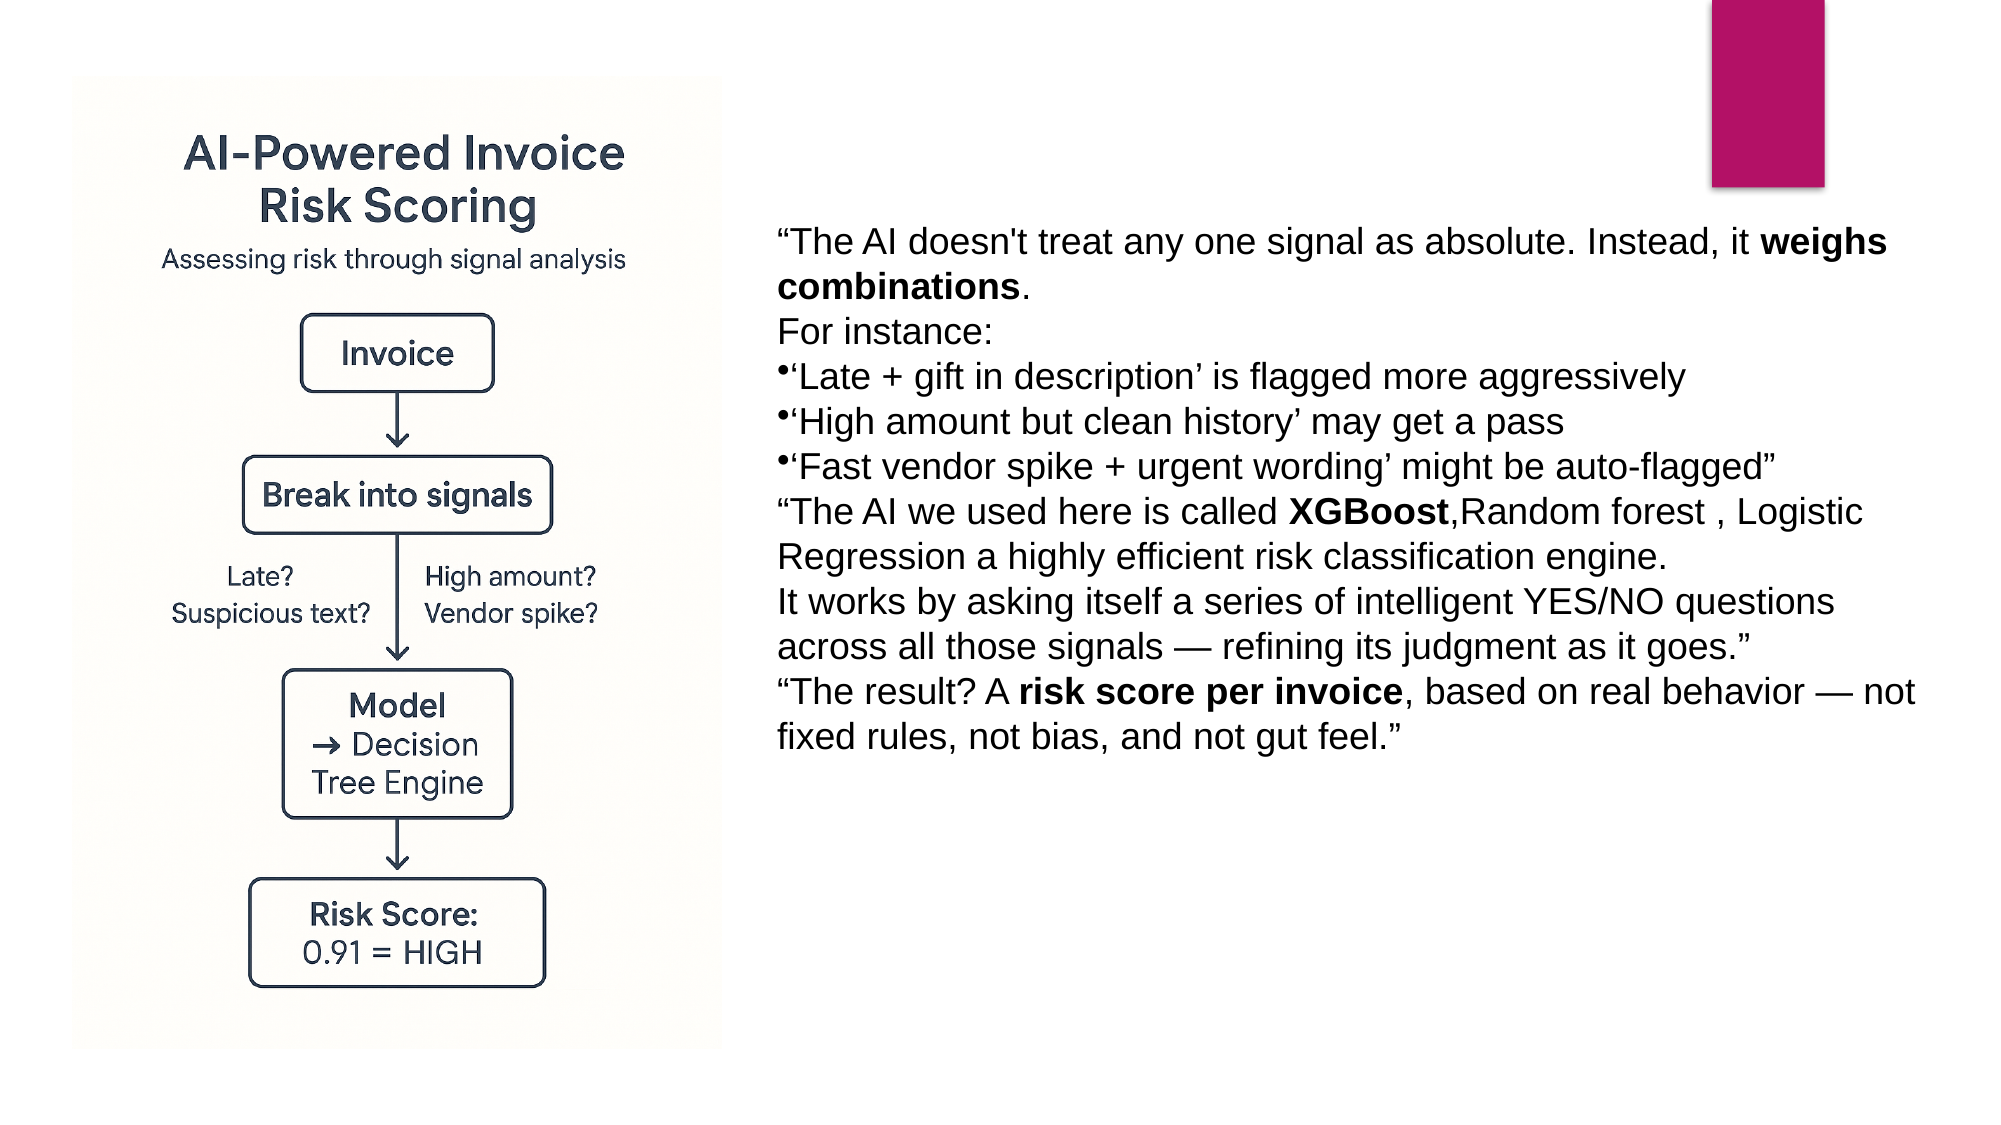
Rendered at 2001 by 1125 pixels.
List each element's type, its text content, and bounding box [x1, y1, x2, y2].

picture [72, 75, 722, 1050]
text_box “The AI doesn't treat any one signal as absolute. Instead, it weighs combinations. For instance: ‘Late + gift in description’ is flagged more aggressively ‘High amount but clean history’ may get a pass ‘Fast vendor spike + urgent wording’ might be auto-flagged” “The AI we used here is called XGBoost,Random forest , Logistic Regression a highly efficient risk classification engine. It works by asking itself a series of intelligent YES/NO questions across all those signals — refining its judgment as it goes.” “The result? A risk score per invoice, based on real behavior — not fixed rules, not bias, and not gut feel.” [762, 209, 1948, 765]
